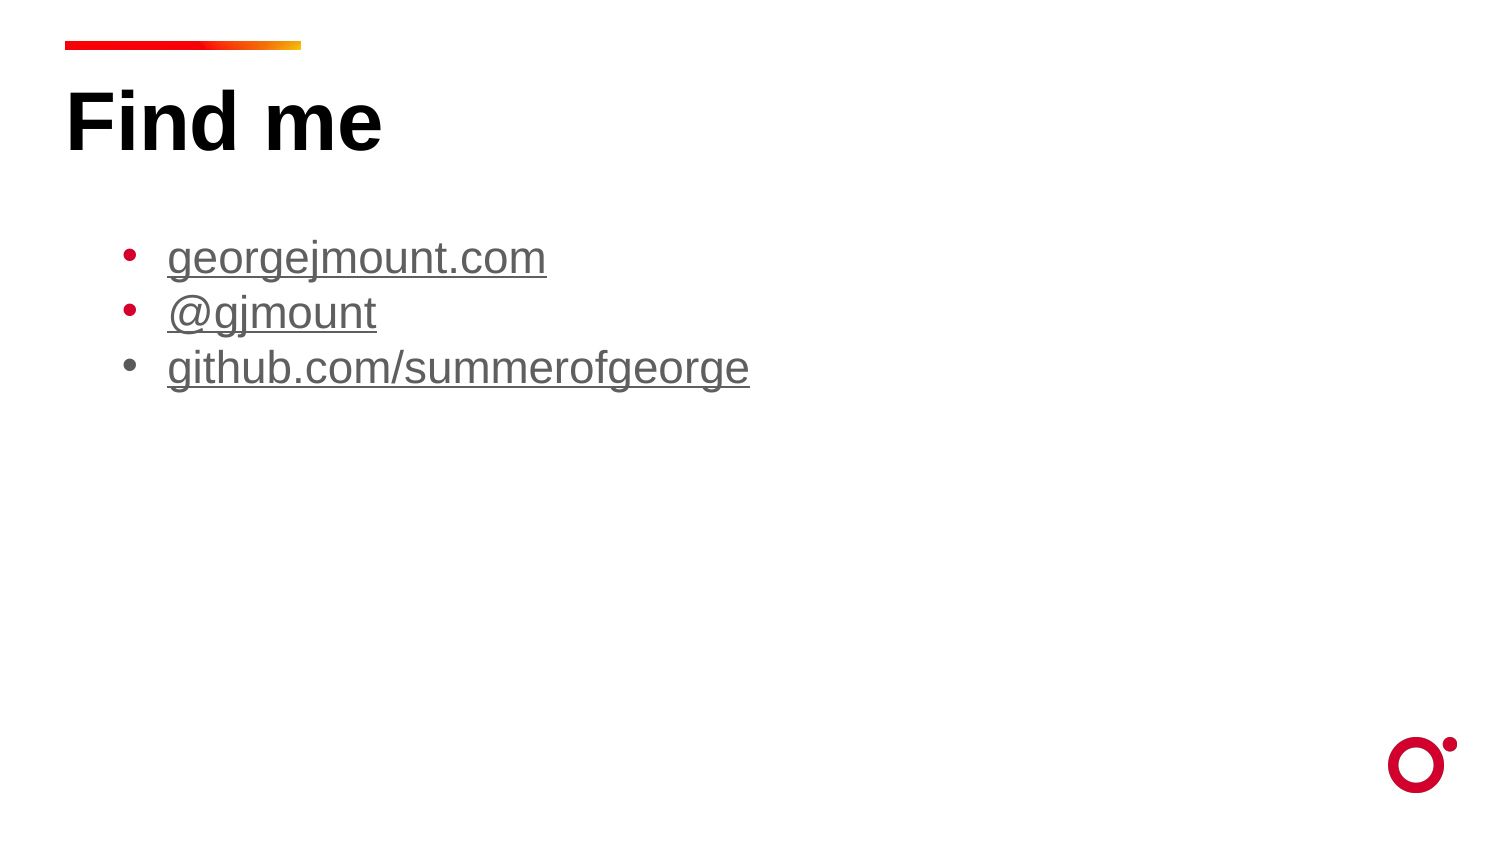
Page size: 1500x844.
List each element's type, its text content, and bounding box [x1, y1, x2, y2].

picture [65, 41, 301, 50]
text_box Find me [65, 57, 1409, 169]
picture [1409, 737, 1457, 793]
text_box georgejmount.com @gjmount github.com/summerofgeorge [65, 192, 1409, 793]
